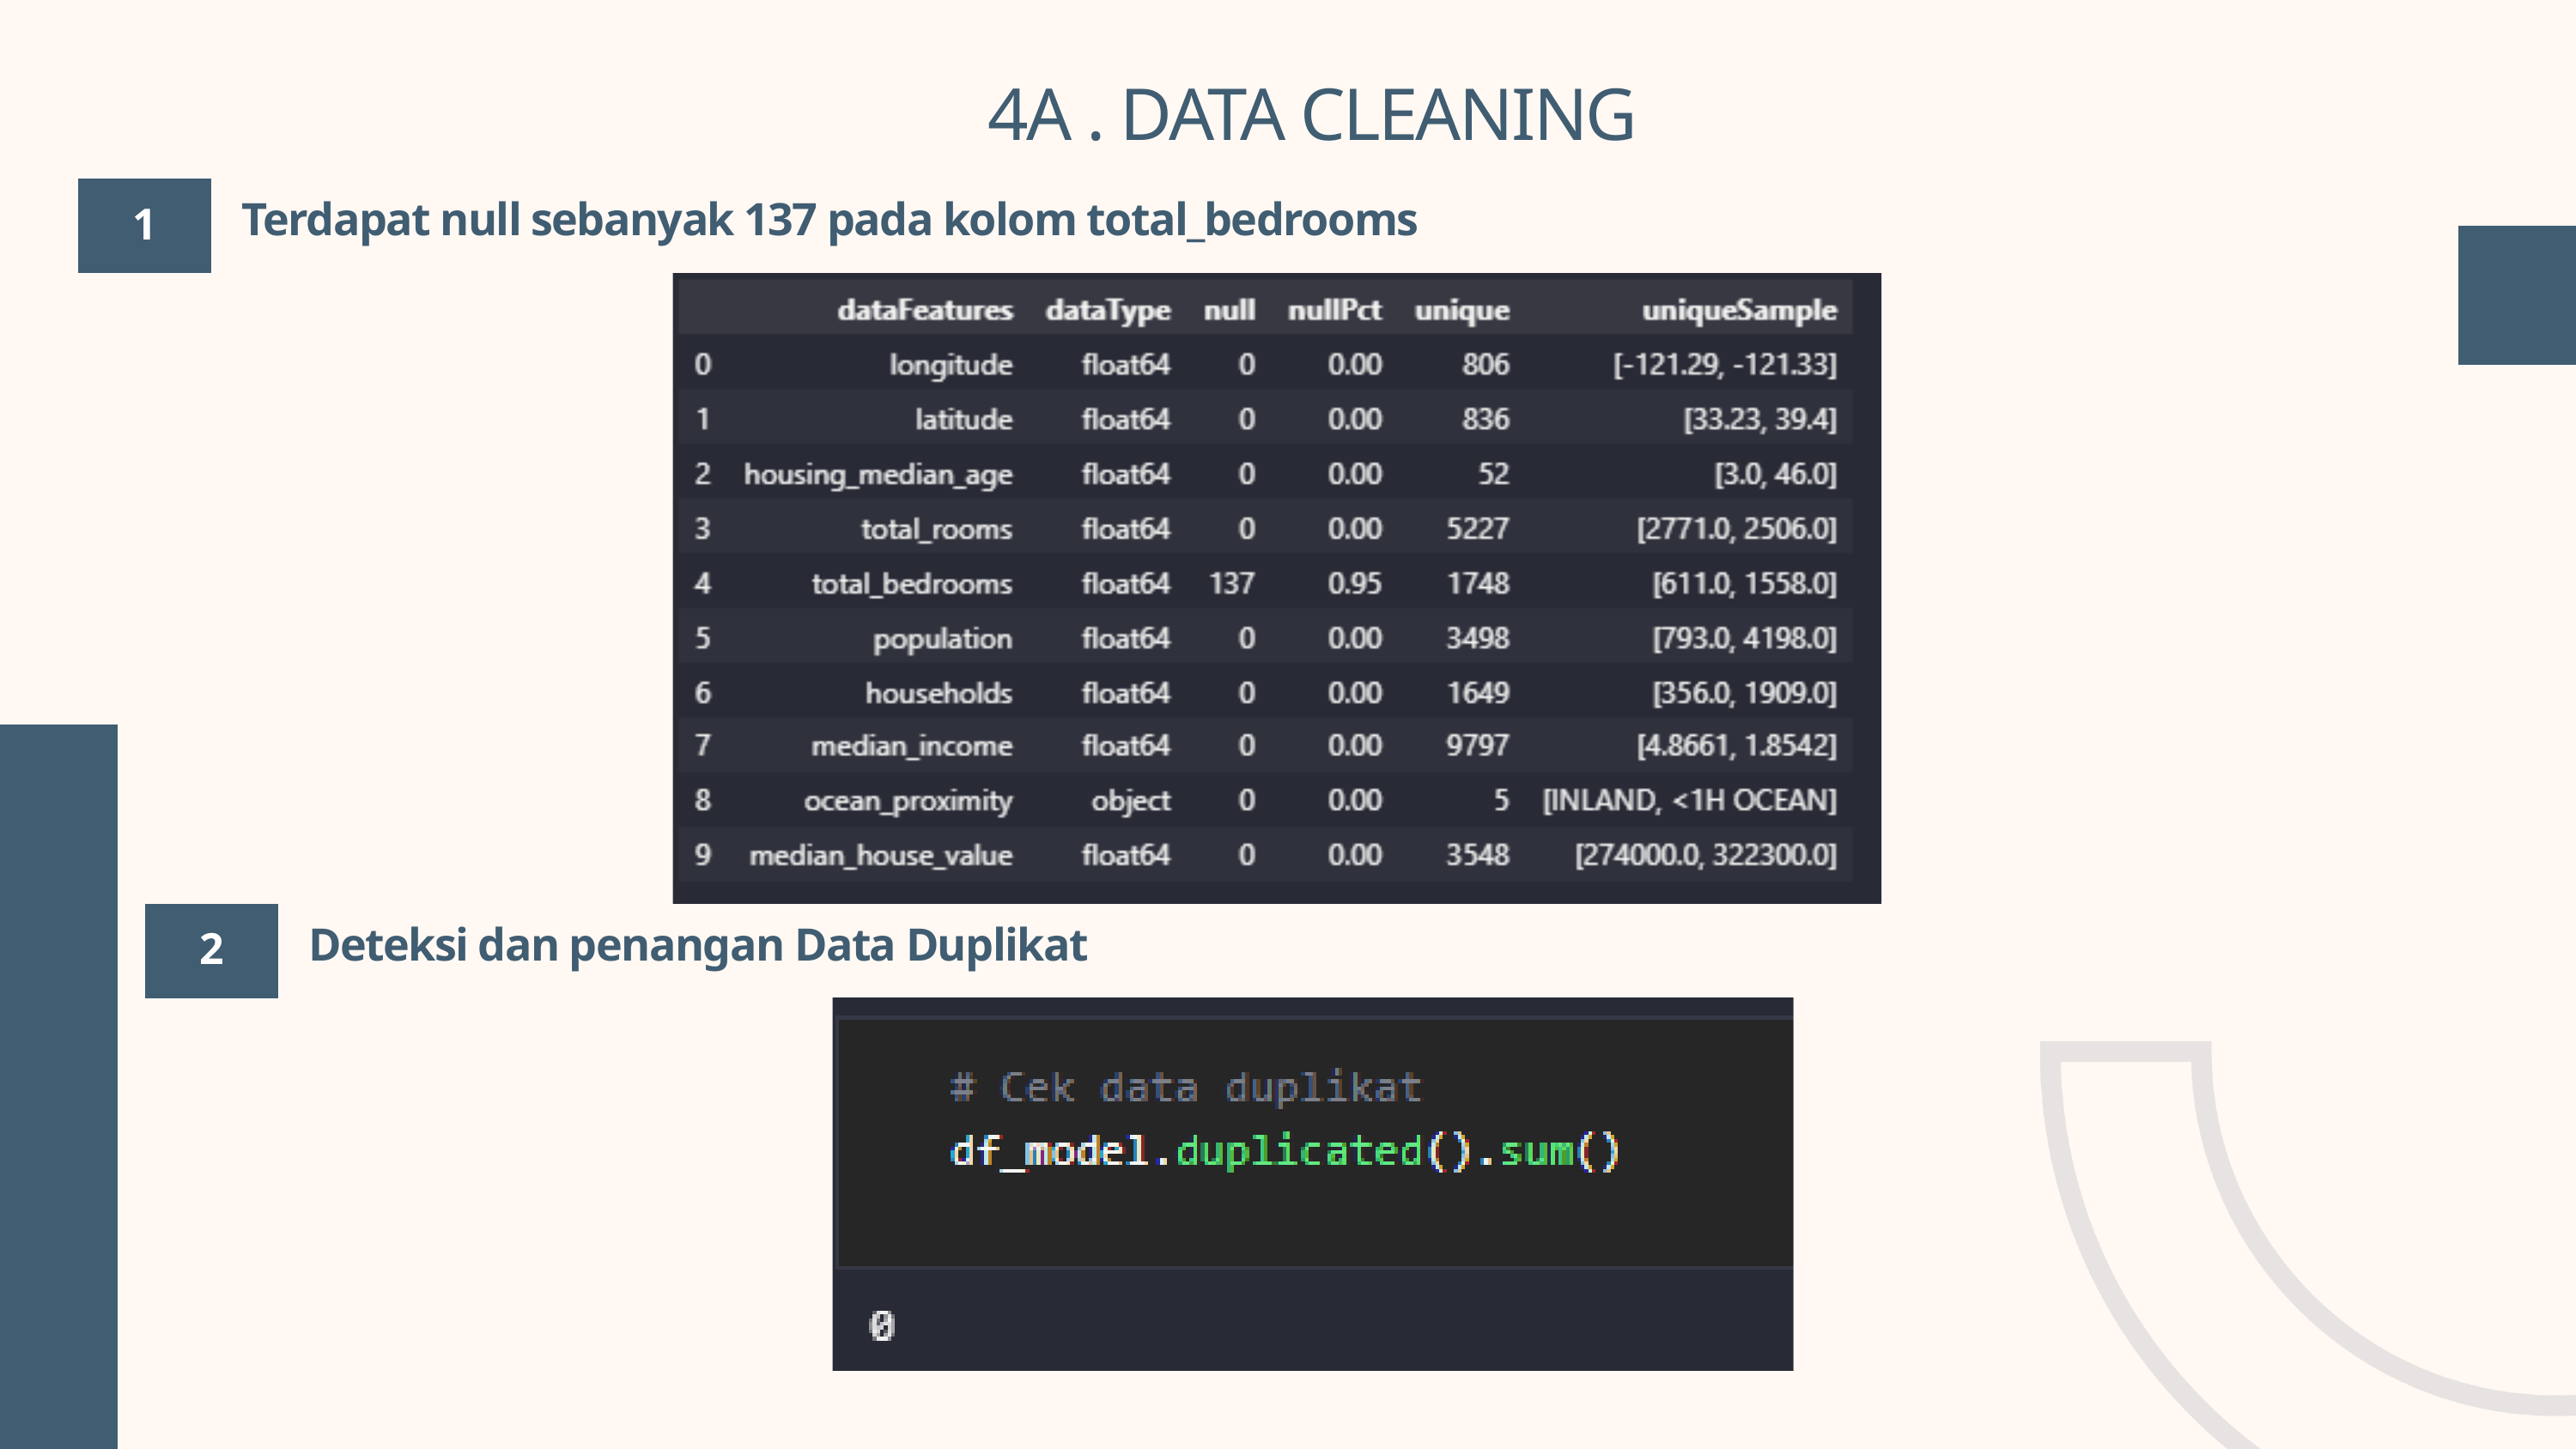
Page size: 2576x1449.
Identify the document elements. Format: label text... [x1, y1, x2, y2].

text_box Deteksi dan penangan Data Duplikat [308, 918, 1634, 970]
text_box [0, 724, 118, 1449]
text_box Terdapat null sebanyak 137 pada kolom total_bedrooms [241, 192, 1567, 246]
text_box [77, 178, 212, 274]
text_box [144, 903, 279, 999]
text_box 4A . DATA CLEANING [471, 54, 2154, 255]
text_box [672, 273, 1882, 904]
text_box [2458, 225, 2576, 365]
text_box [832, 997, 1794, 1371]
text_box [2039, 1041, 2576, 1449]
